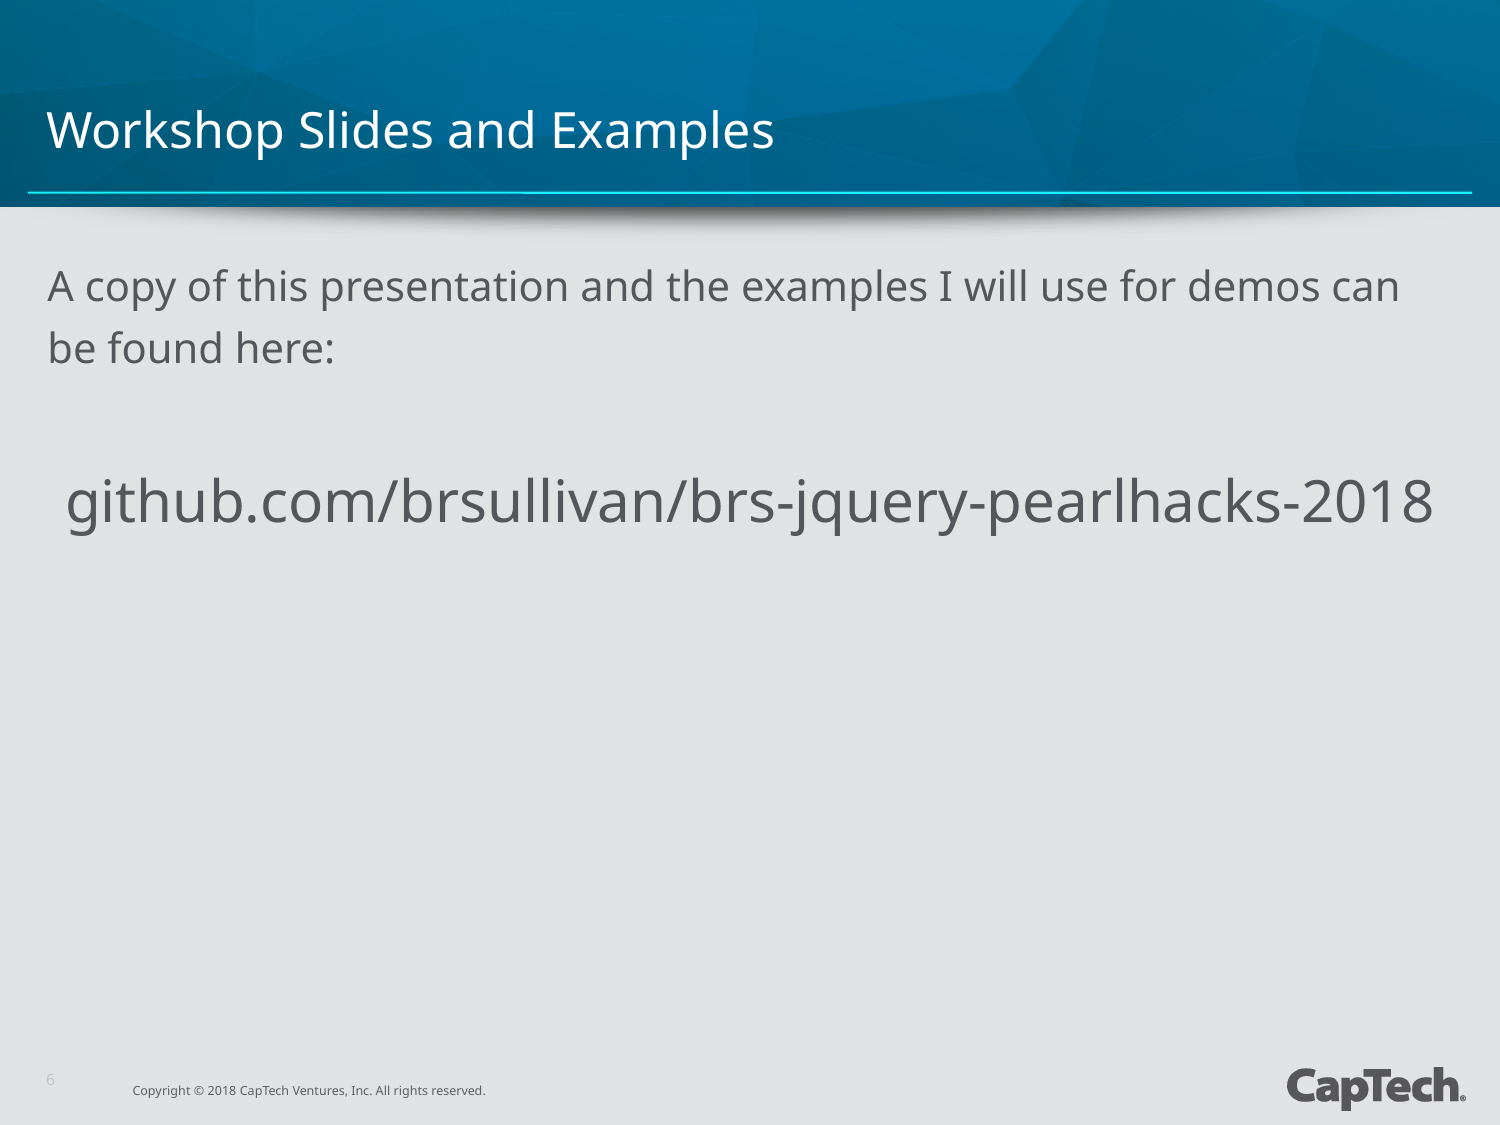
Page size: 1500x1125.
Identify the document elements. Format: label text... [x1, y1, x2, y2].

list A copy of this presentation and the examples I will use for demos can be found here: github.com/brsullivan/brs-jquery-pearlhacks-2018 [32, 239, 1468, 1016]
slide_number 6 [31, 1050, 123, 1110]
picture [1278, 1059, 1470, 1118]
title Workshop Slides and Examples [31, 73, 1471, 191]
